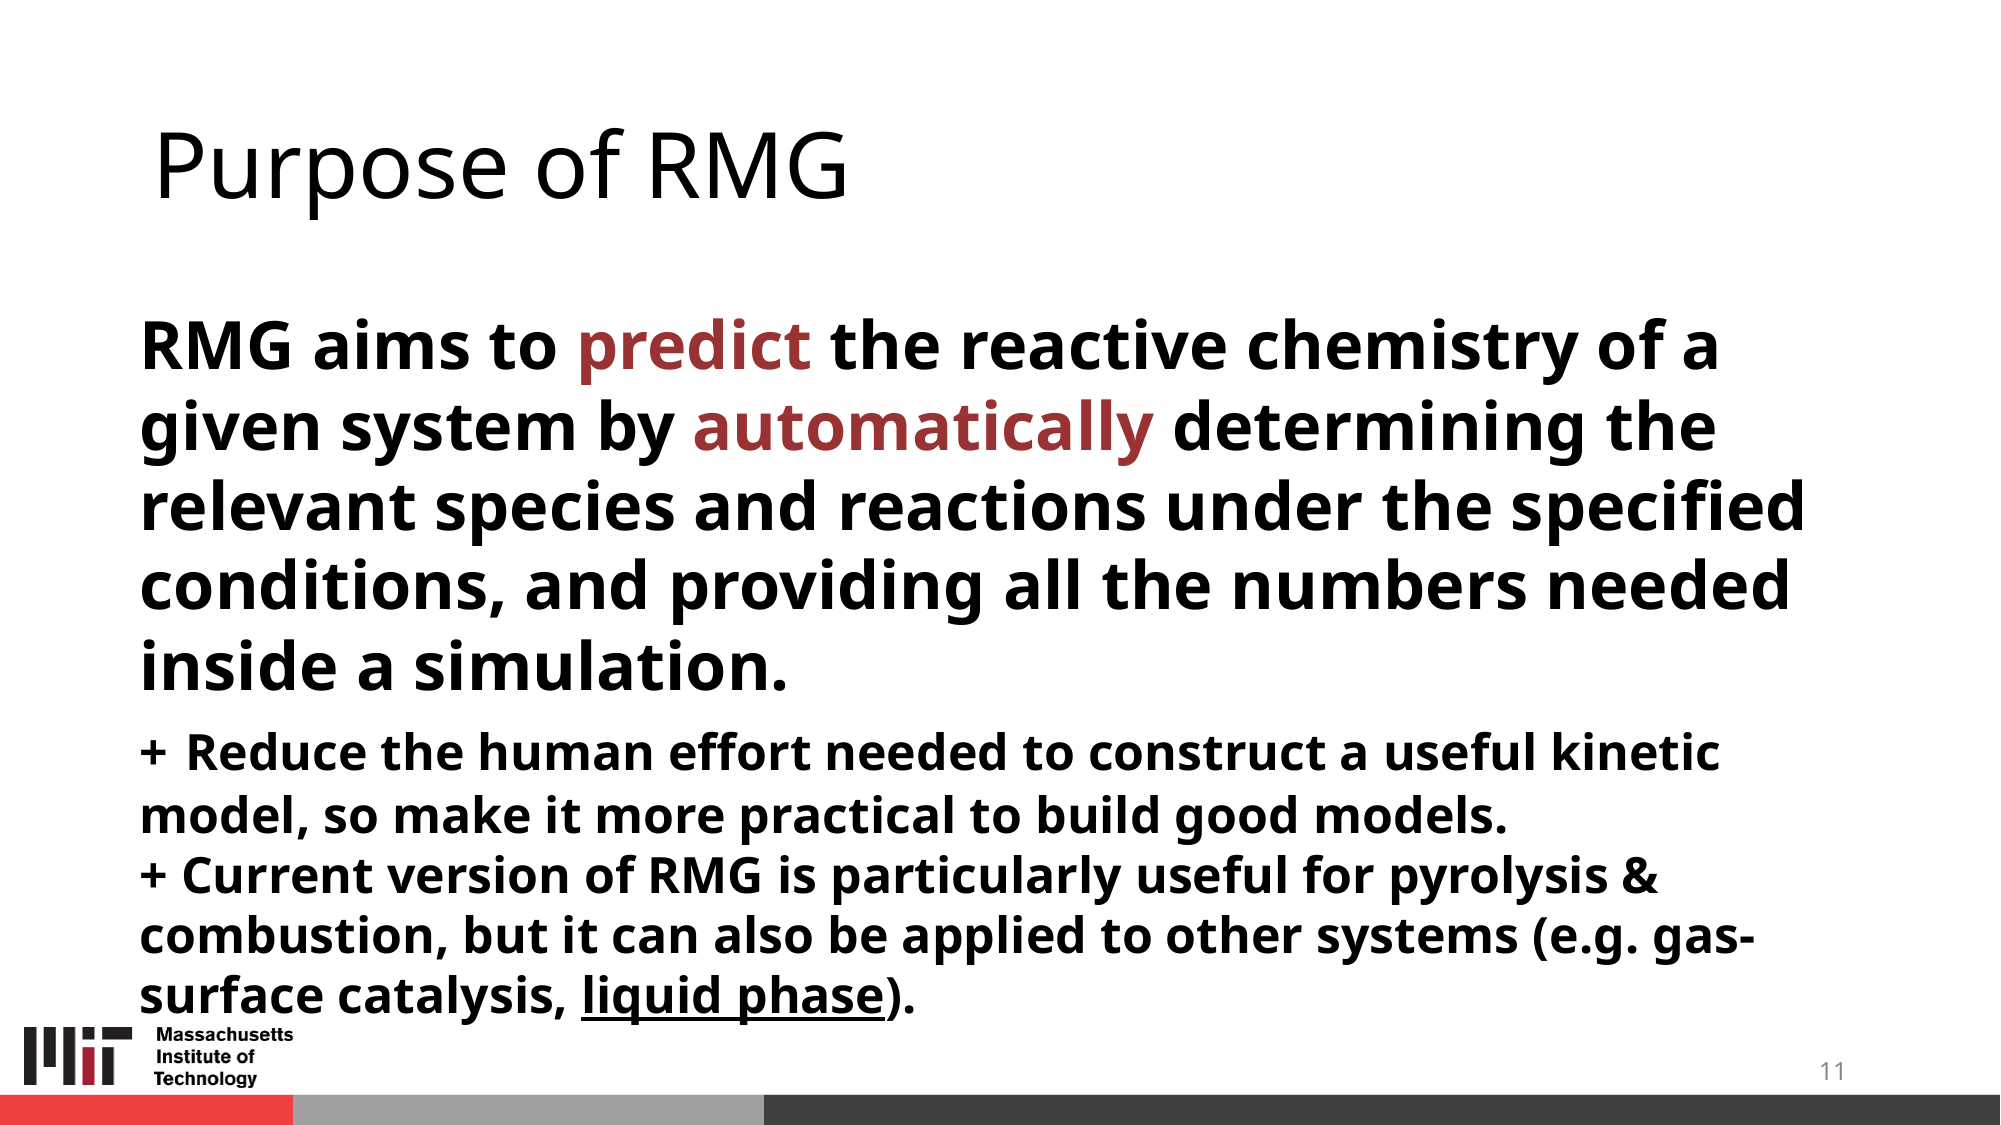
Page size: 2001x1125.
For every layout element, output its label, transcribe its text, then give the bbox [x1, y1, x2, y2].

text_box RMG aims to predict the reactive chemistry of a given system by automatically determining the relevant species and reactions under the specified conditions, and providing all the numbers needed inside a simulation. + Reduce the human effort needed to construct a useful kinetic model, so make it more practical to build good models. + Current version of RMG is particularly useful for pyrolysis & combustion, but it can also be applied to other systems (e.g. gas-surface catalysis, liquid phase). [125, 296, 1875, 1111]
slide_number 11 [1412, 1042, 1863, 1103]
title Purpose of RMG [137, 59, 1863, 278]
picture [24, 1027, 125, 1088]
